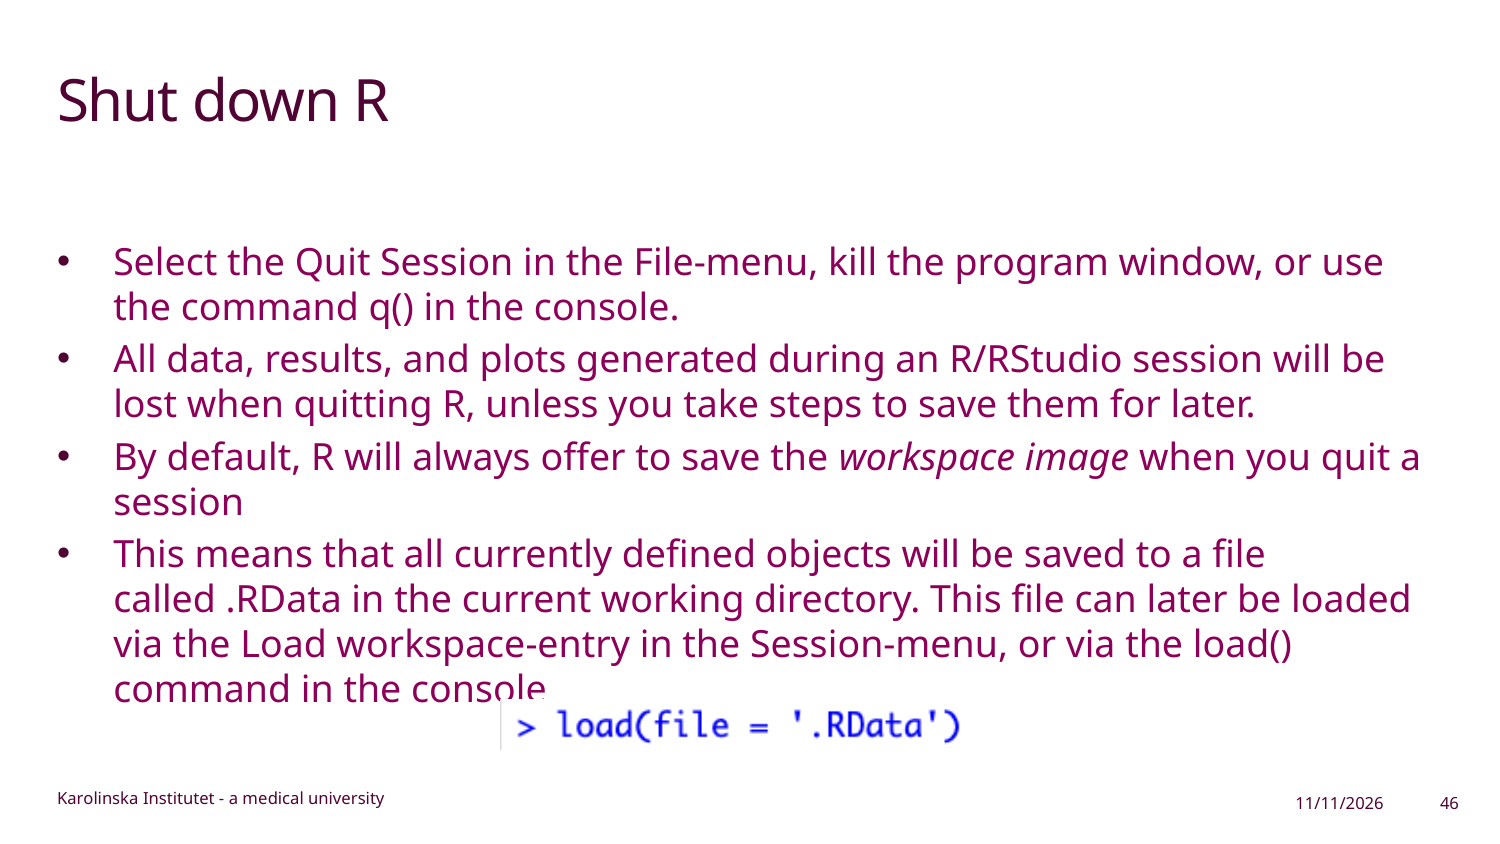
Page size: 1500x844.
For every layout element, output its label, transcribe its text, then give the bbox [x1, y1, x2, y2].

slide_number 46 [1361, 785, 1474, 814]
footer Karolinska Institutet - a medical university [41, 785, 408, 814]
list Select the Quit Session in the File-menu, kill the program window, or use the command q() in the console. All data, results, and plots generated during an R/RStudio session will be lost when quitting R, unless you take steps to save them for later. By default, R will always offer to save the workspace image when you quit a session This means that all currently defined objects will be saved to a file called .RData in the current working directory. This file can later be loaded via the Load workspace-entry in the Session-menu, or via the load() command in the console [42, 230, 1458, 754]
picture [499, 699, 1147, 750]
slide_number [1086, 785, 1361, 814]
title Shut down R [41, 55, 1458, 197]
